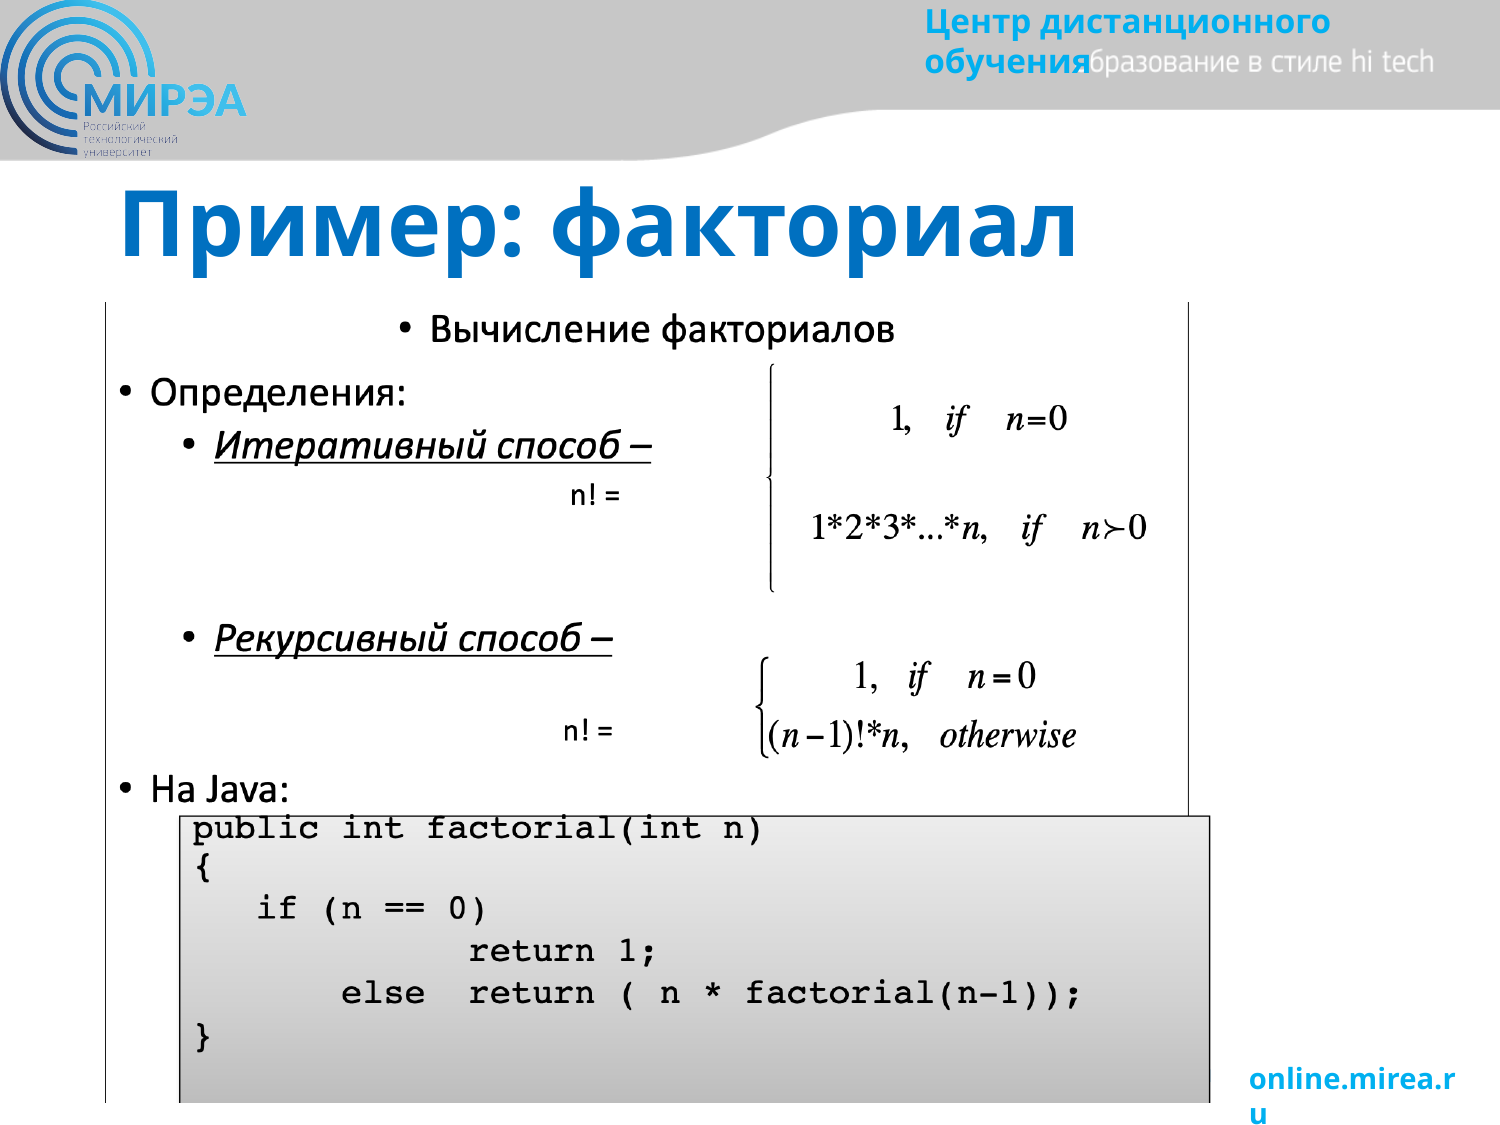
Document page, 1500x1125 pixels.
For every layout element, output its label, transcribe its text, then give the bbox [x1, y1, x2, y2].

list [103, 302, 1211, 1103]
picture [0, 0, 247, 159]
title Пример: факториал [103, 169, 1397, 388]
